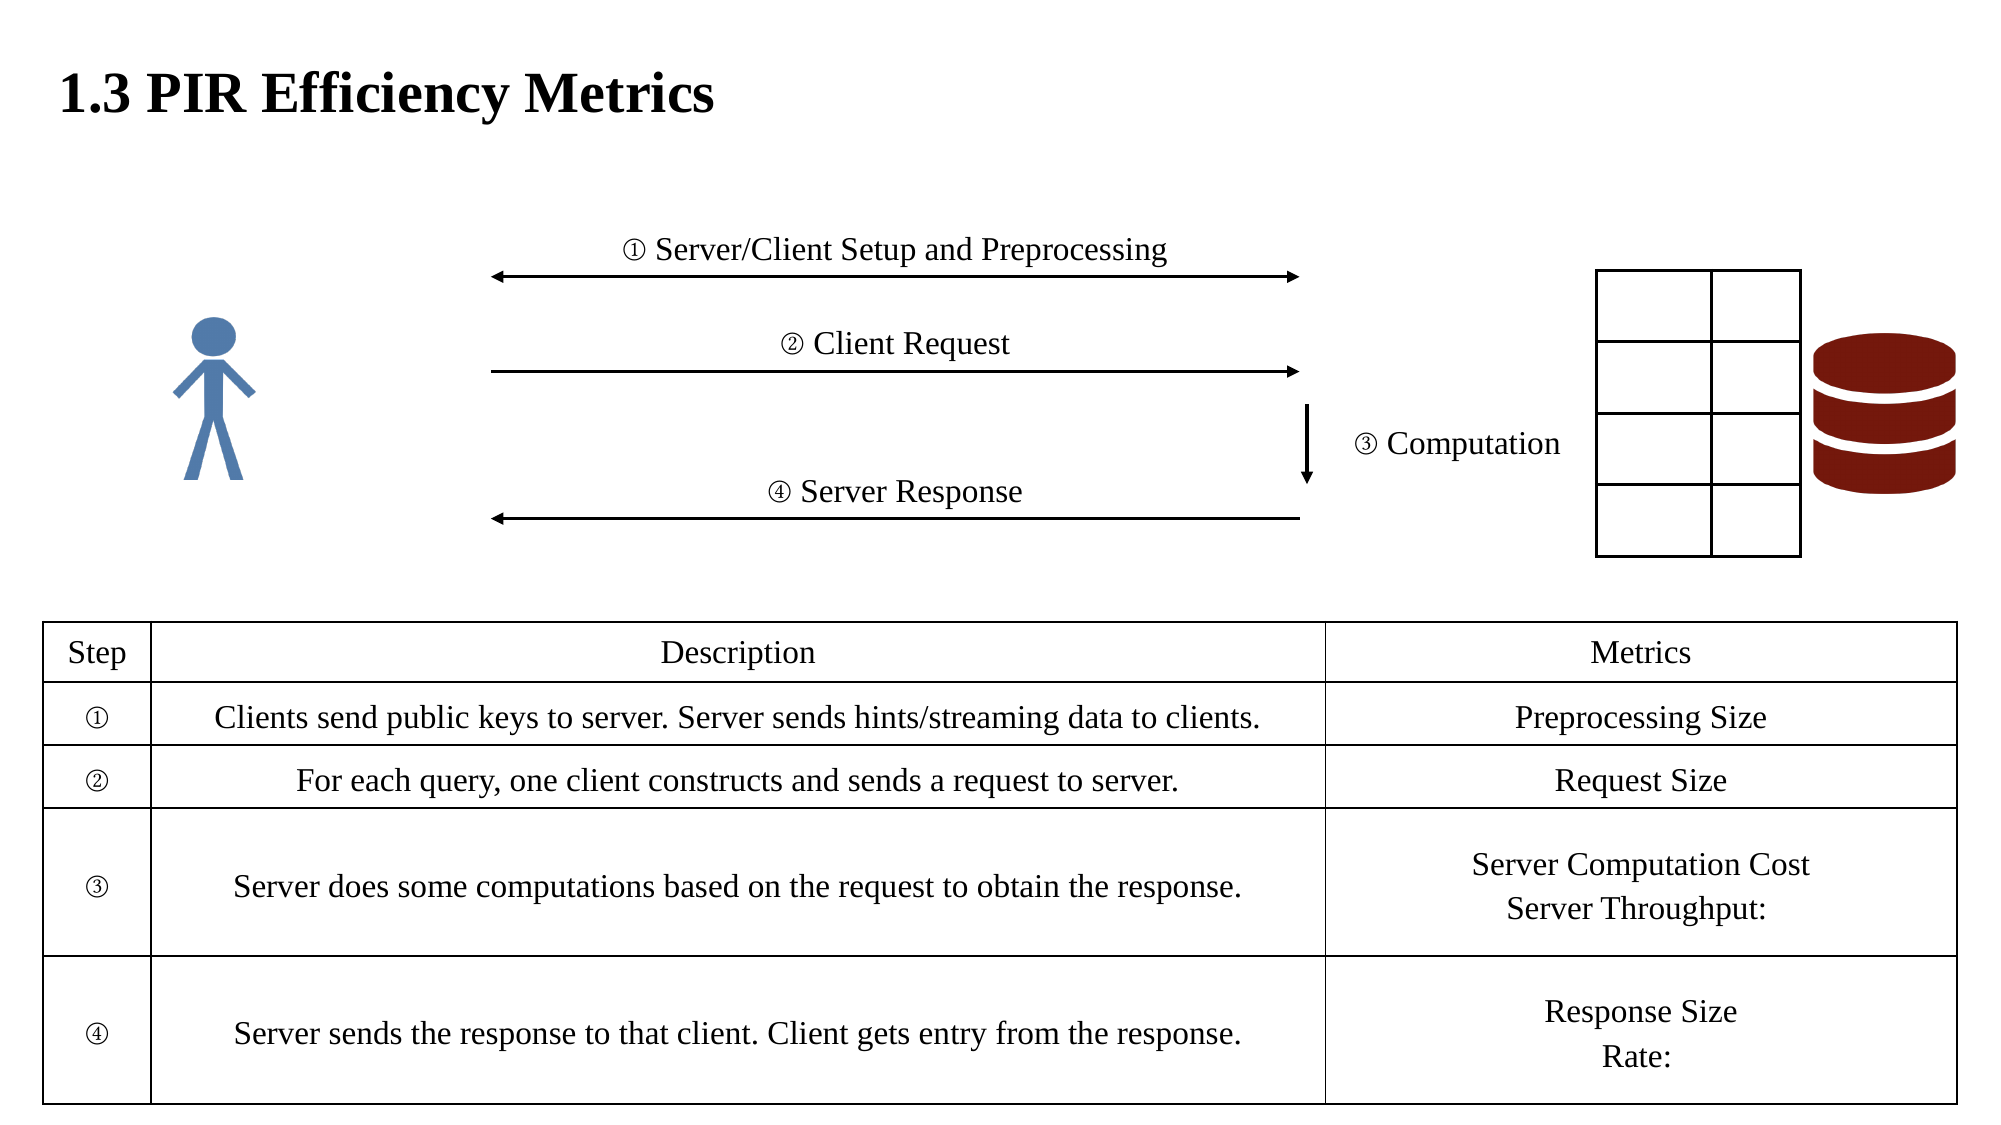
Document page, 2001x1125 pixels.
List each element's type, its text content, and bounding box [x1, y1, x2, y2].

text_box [1306, 404, 1608, 484]
picture [1813, 333, 1956, 494]
picture [43, 314, 391, 480]
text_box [490, 220, 1300, 277]
text_box 1.3 PIR Efficiency Metrics [0, 0, 1321, 179]
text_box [490, 461, 1300, 519]
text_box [490, 313, 1300, 372]
